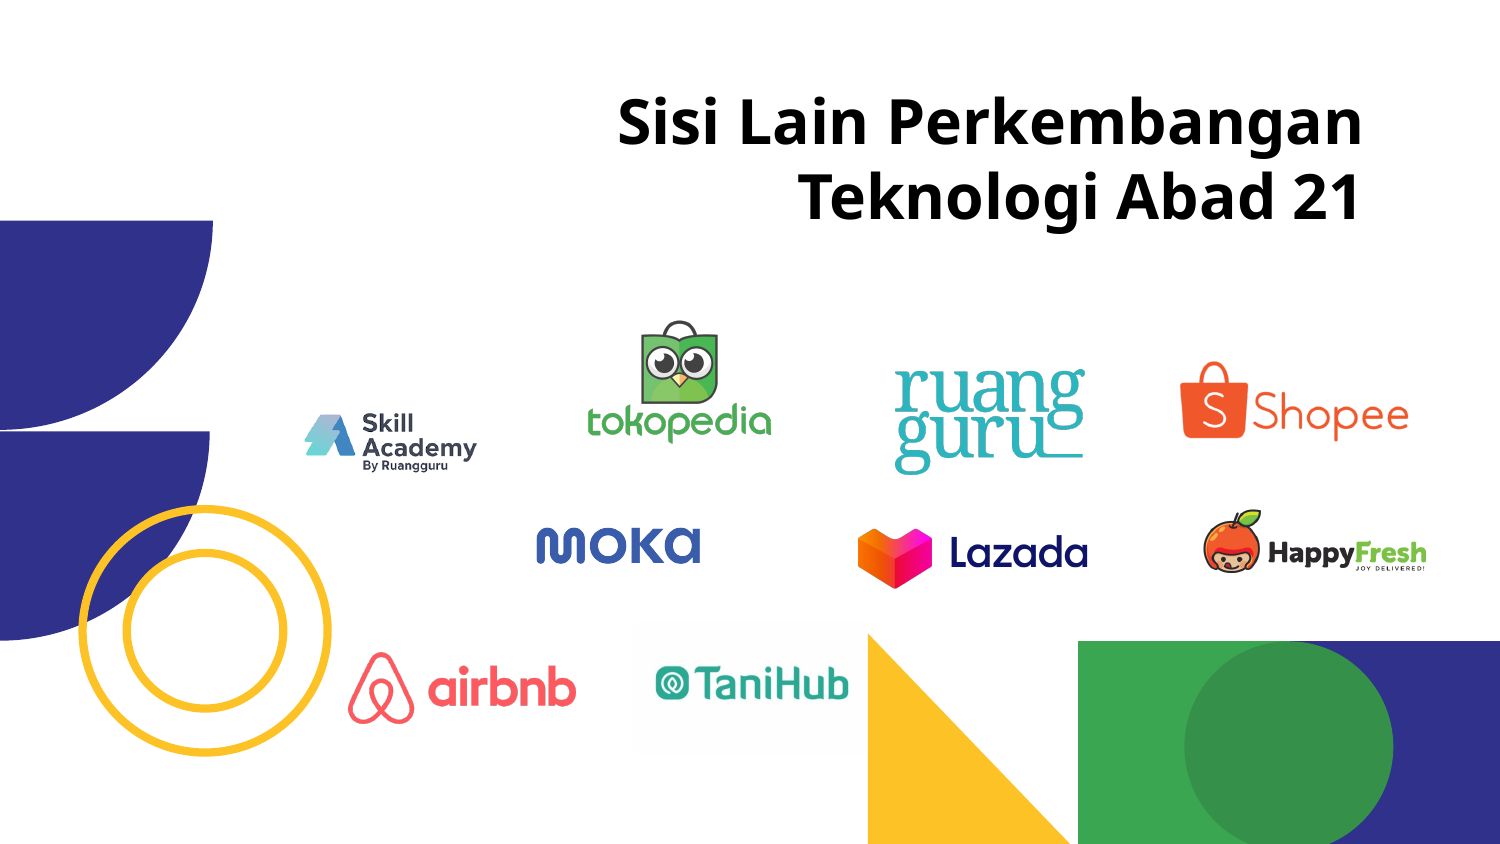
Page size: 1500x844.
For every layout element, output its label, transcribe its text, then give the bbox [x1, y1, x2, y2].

picture [295, 237, 1099, 603]
picture [895, 338, 1500, 624]
picture [347, 652, 576, 724]
title Sisi Lain Perkembangan Teknologi Abad 21 [477, 67, 1380, 409]
picture [633, 622, 867, 754]
